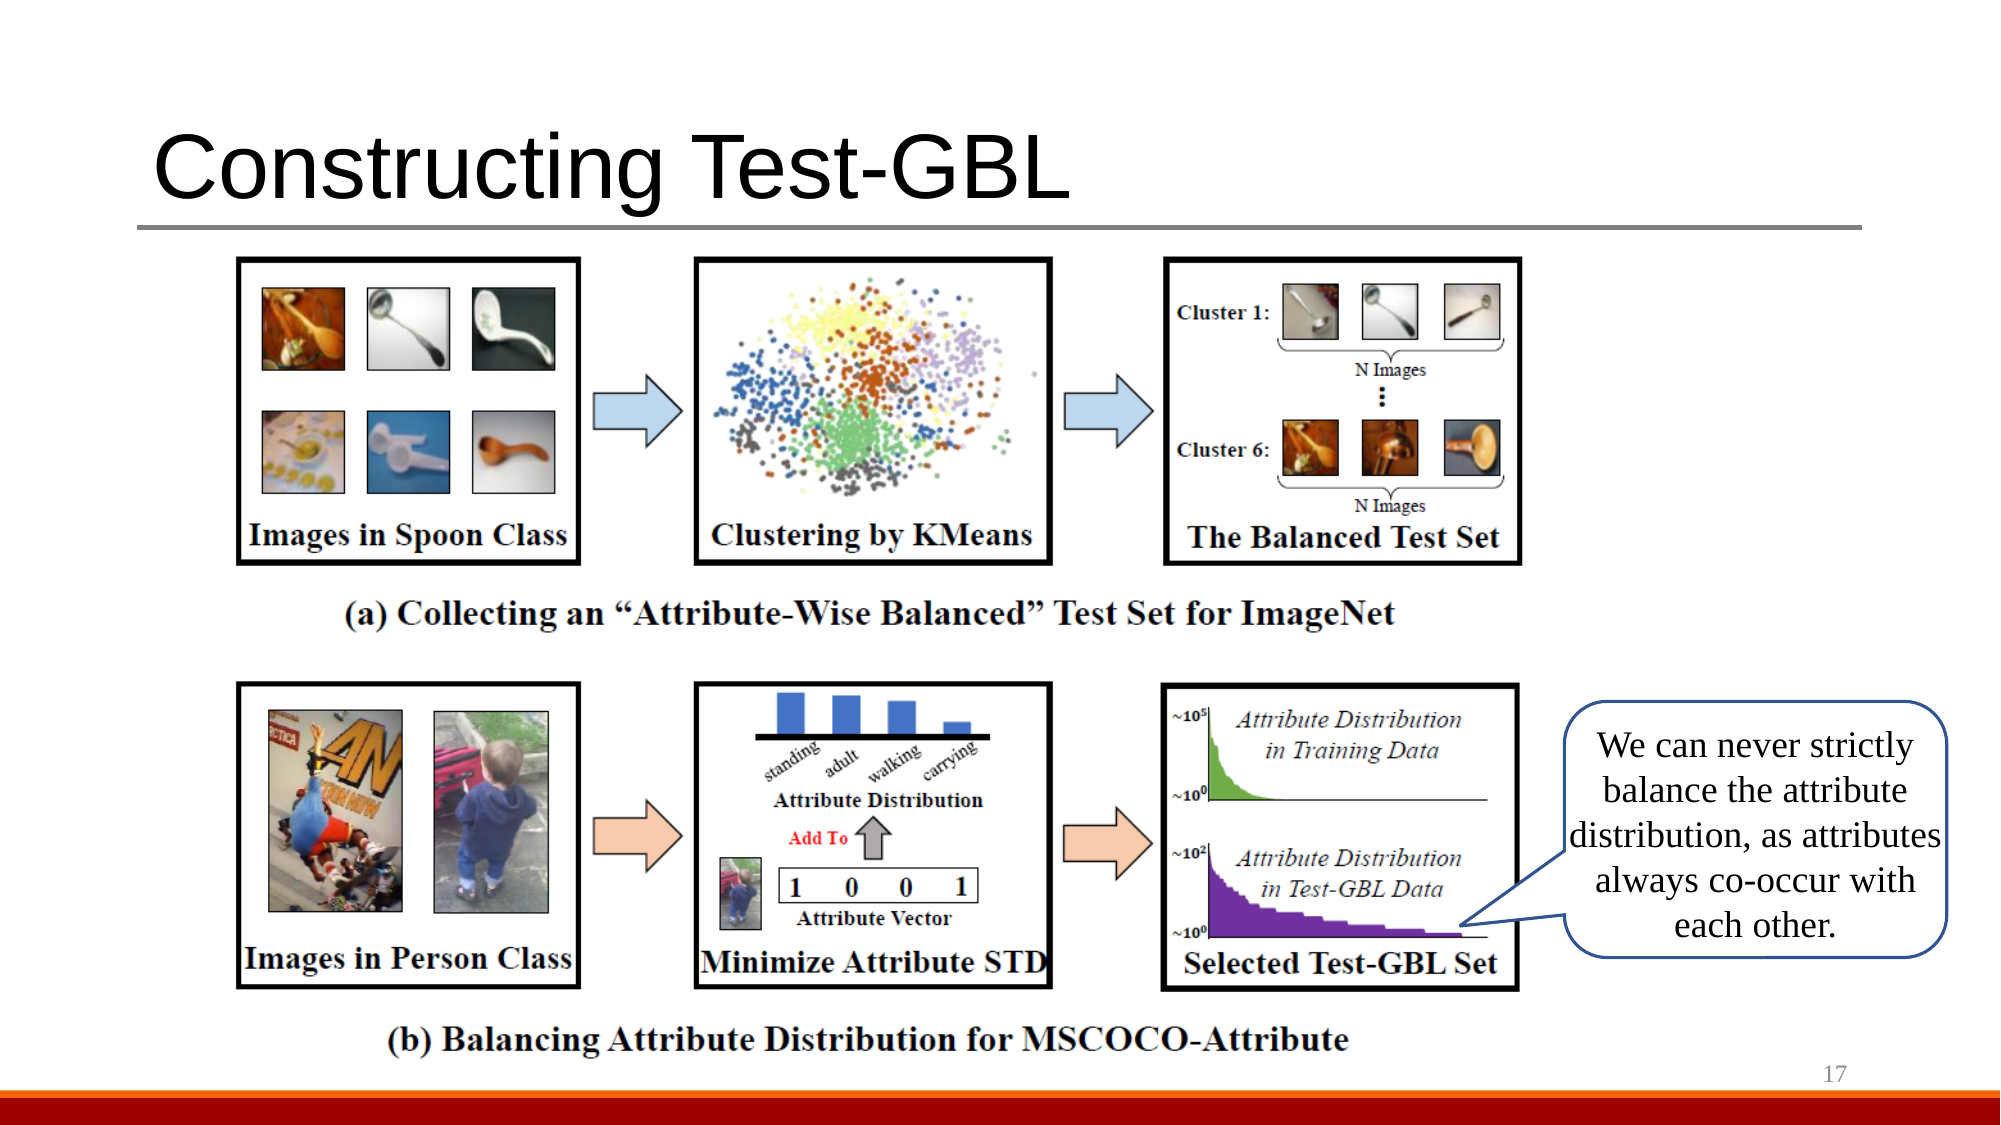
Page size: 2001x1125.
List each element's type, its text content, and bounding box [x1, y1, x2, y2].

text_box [1551, 701, 1961, 1001]
picture [208, 240, 1548, 1069]
title Constructing Test-GBL [137, 59, 1863, 278]
slide_number 17 [1412, 1042, 1863, 1103]
